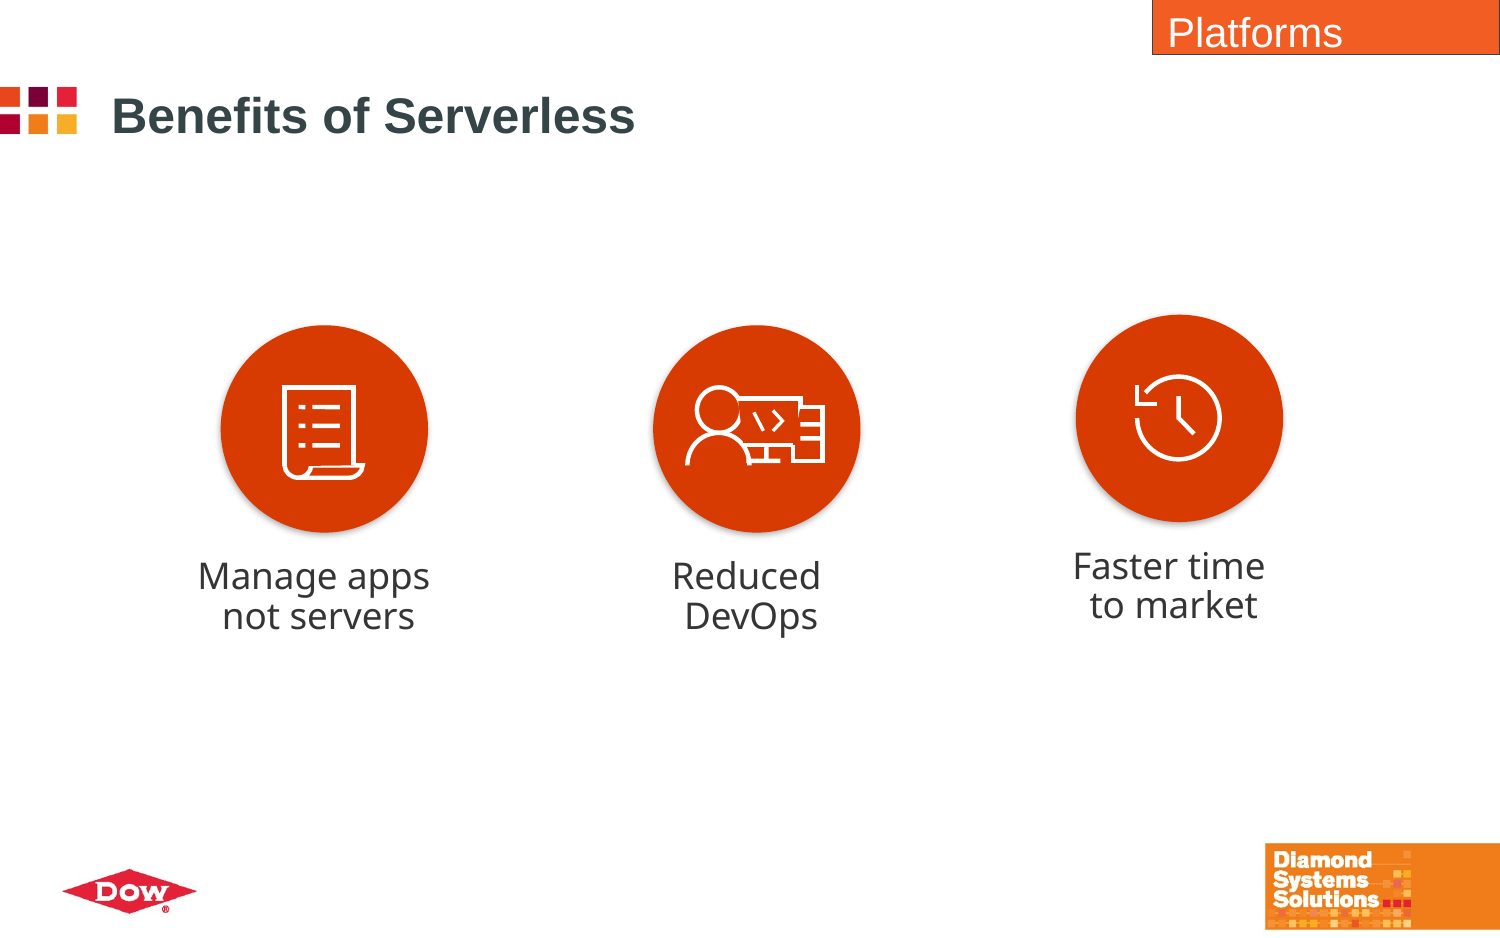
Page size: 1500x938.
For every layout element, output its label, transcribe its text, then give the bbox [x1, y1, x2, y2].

text_box Reduced DevOps [598, 540, 916, 656]
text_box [1075, 314, 1284, 523]
text_box Manage apps not servers [160, 540, 489, 656]
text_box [220, 325, 429, 533]
title Benefits of Serverless [110, 87, 1462, 159]
picture [0, 0, 1500, 938]
text_box Platforms [1152, 0, 1500, 55]
text_box Faster time to market [1028, 529, 1331, 645]
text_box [652, 325, 861, 533]
